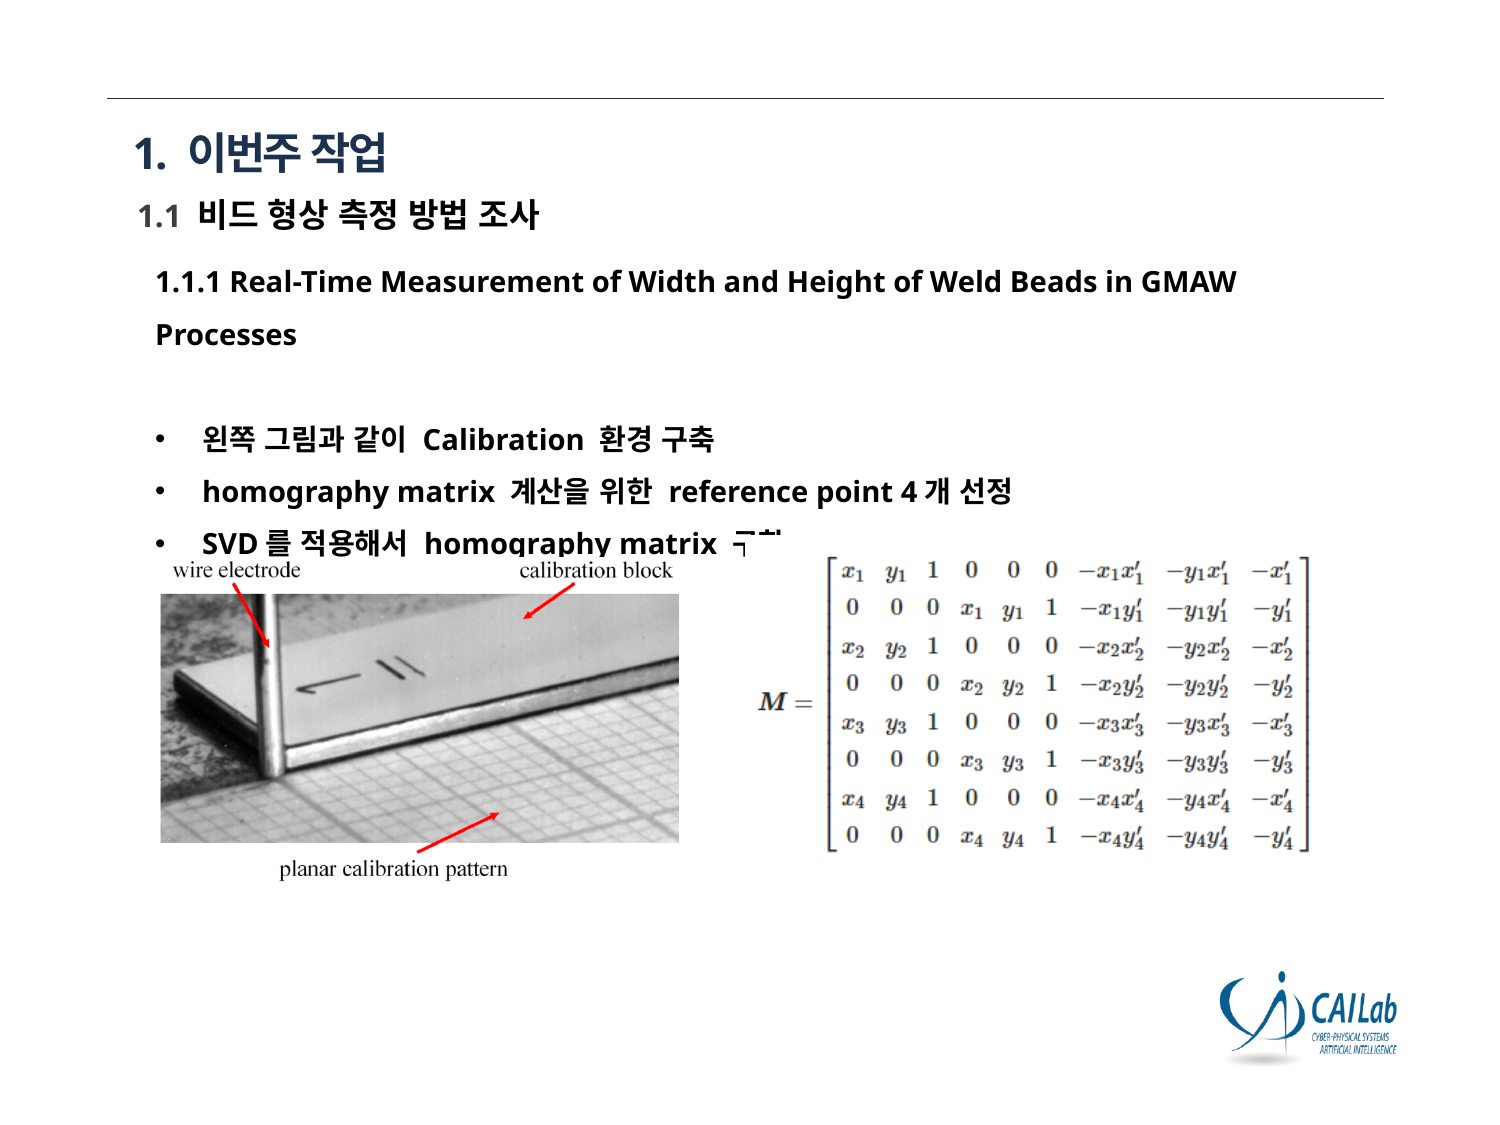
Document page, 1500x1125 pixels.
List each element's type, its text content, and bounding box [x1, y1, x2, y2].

picture [157, 557, 683, 884]
picture [745, 535, 1320, 866]
text_box 1.1 비드 형상 측정 방법 조사 [117, 189, 900, 261]
text_box 1.1.1 Real-Time Measurement of Width and Height of Weld Beads in GMAW Processes 왼쪽 그림과 같이 Calibration 환경 구축 homography matrix 계산을 위한 reference point 4개 선정 SVD를 적용해서 homography matrix 구함 [140, 238, 1398, 568]
title 1. 이번주 작업 [117, 116, 764, 189]
picture [1192, 926, 1430, 1114]
